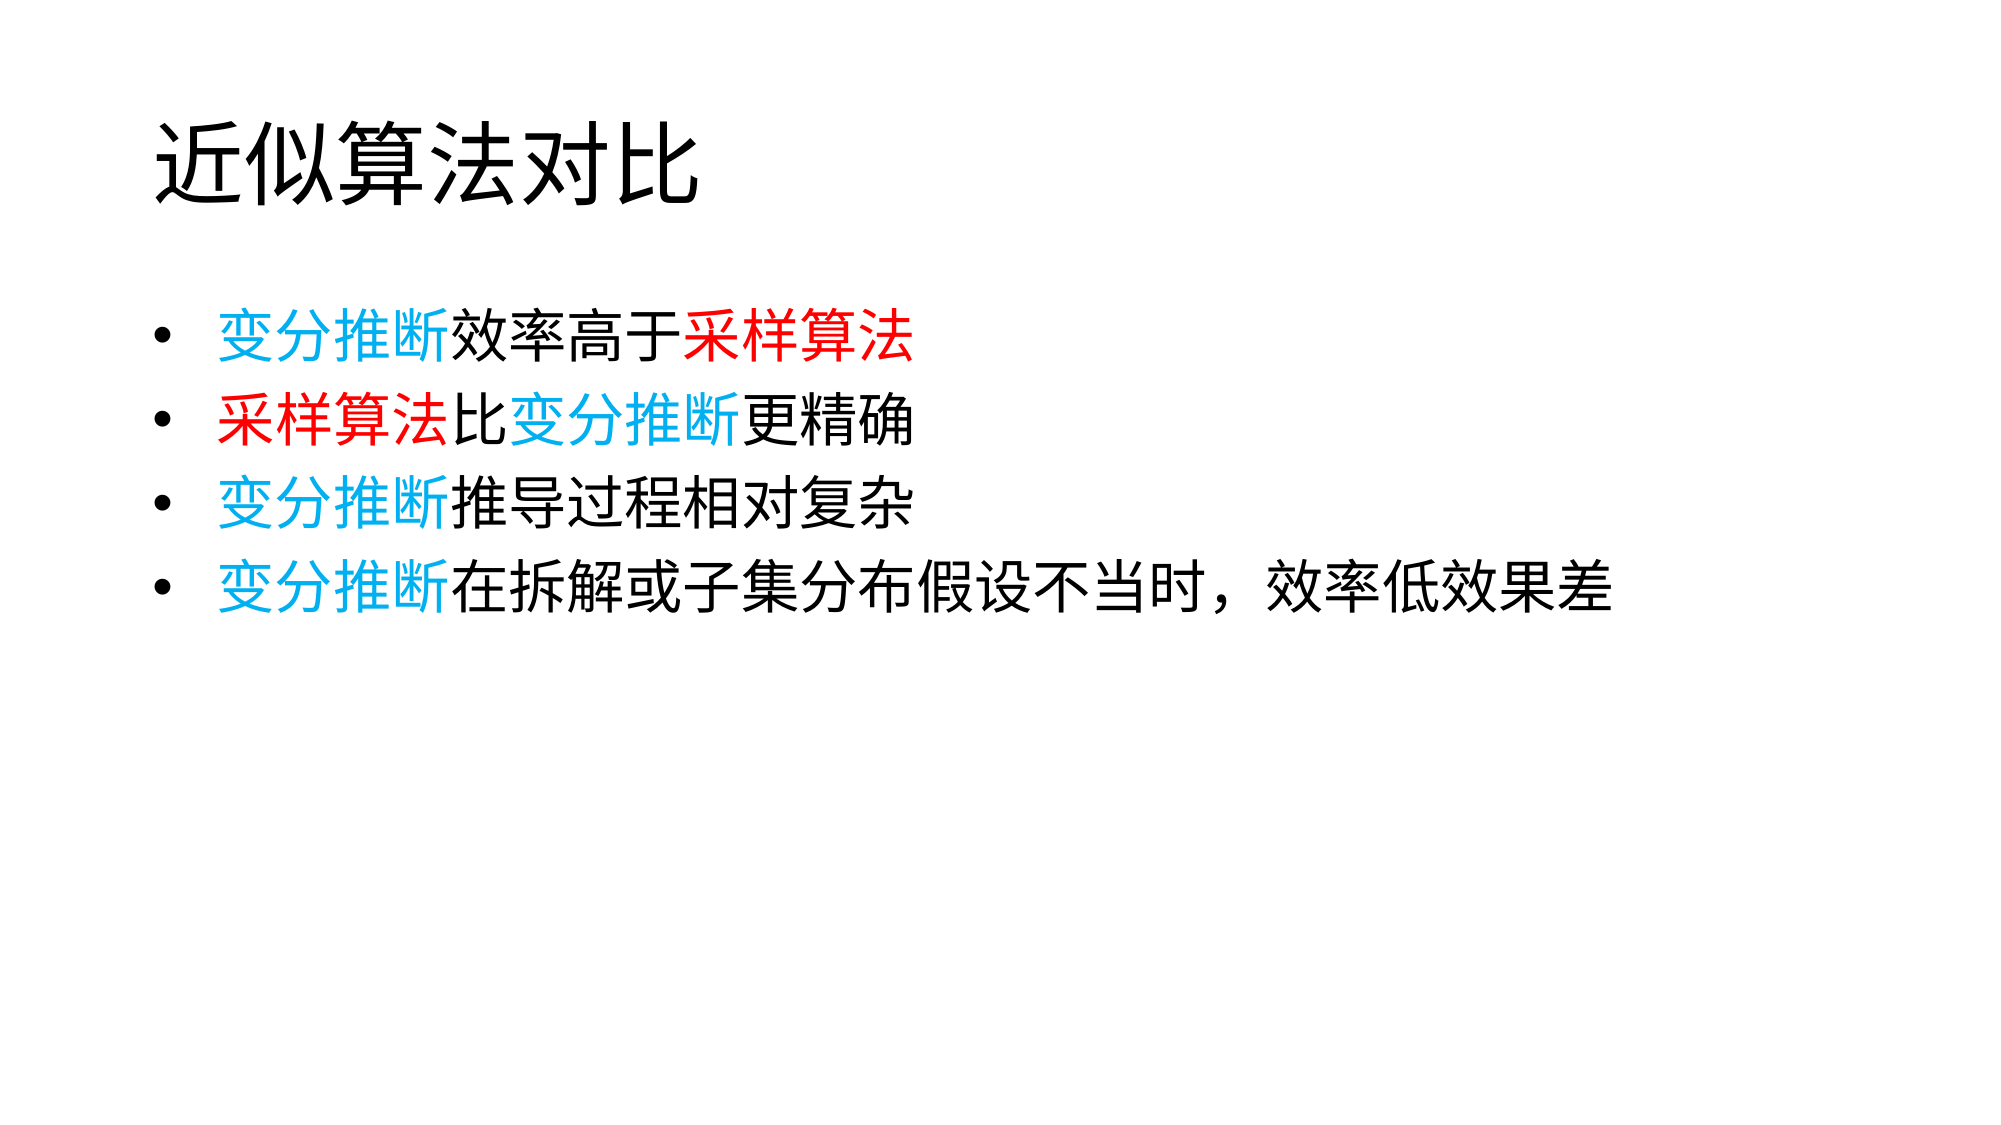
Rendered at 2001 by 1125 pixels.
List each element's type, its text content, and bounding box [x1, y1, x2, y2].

title 近似算法对比 [137, 59, 1863, 278]
list 变分推断效率高于采样算法 采样算法比变分推断更精确 变分推断推导过程相对复杂 变分推断在拆解或子集分布假设不当时，效率低效果差 [137, 299, 1863, 1014]
